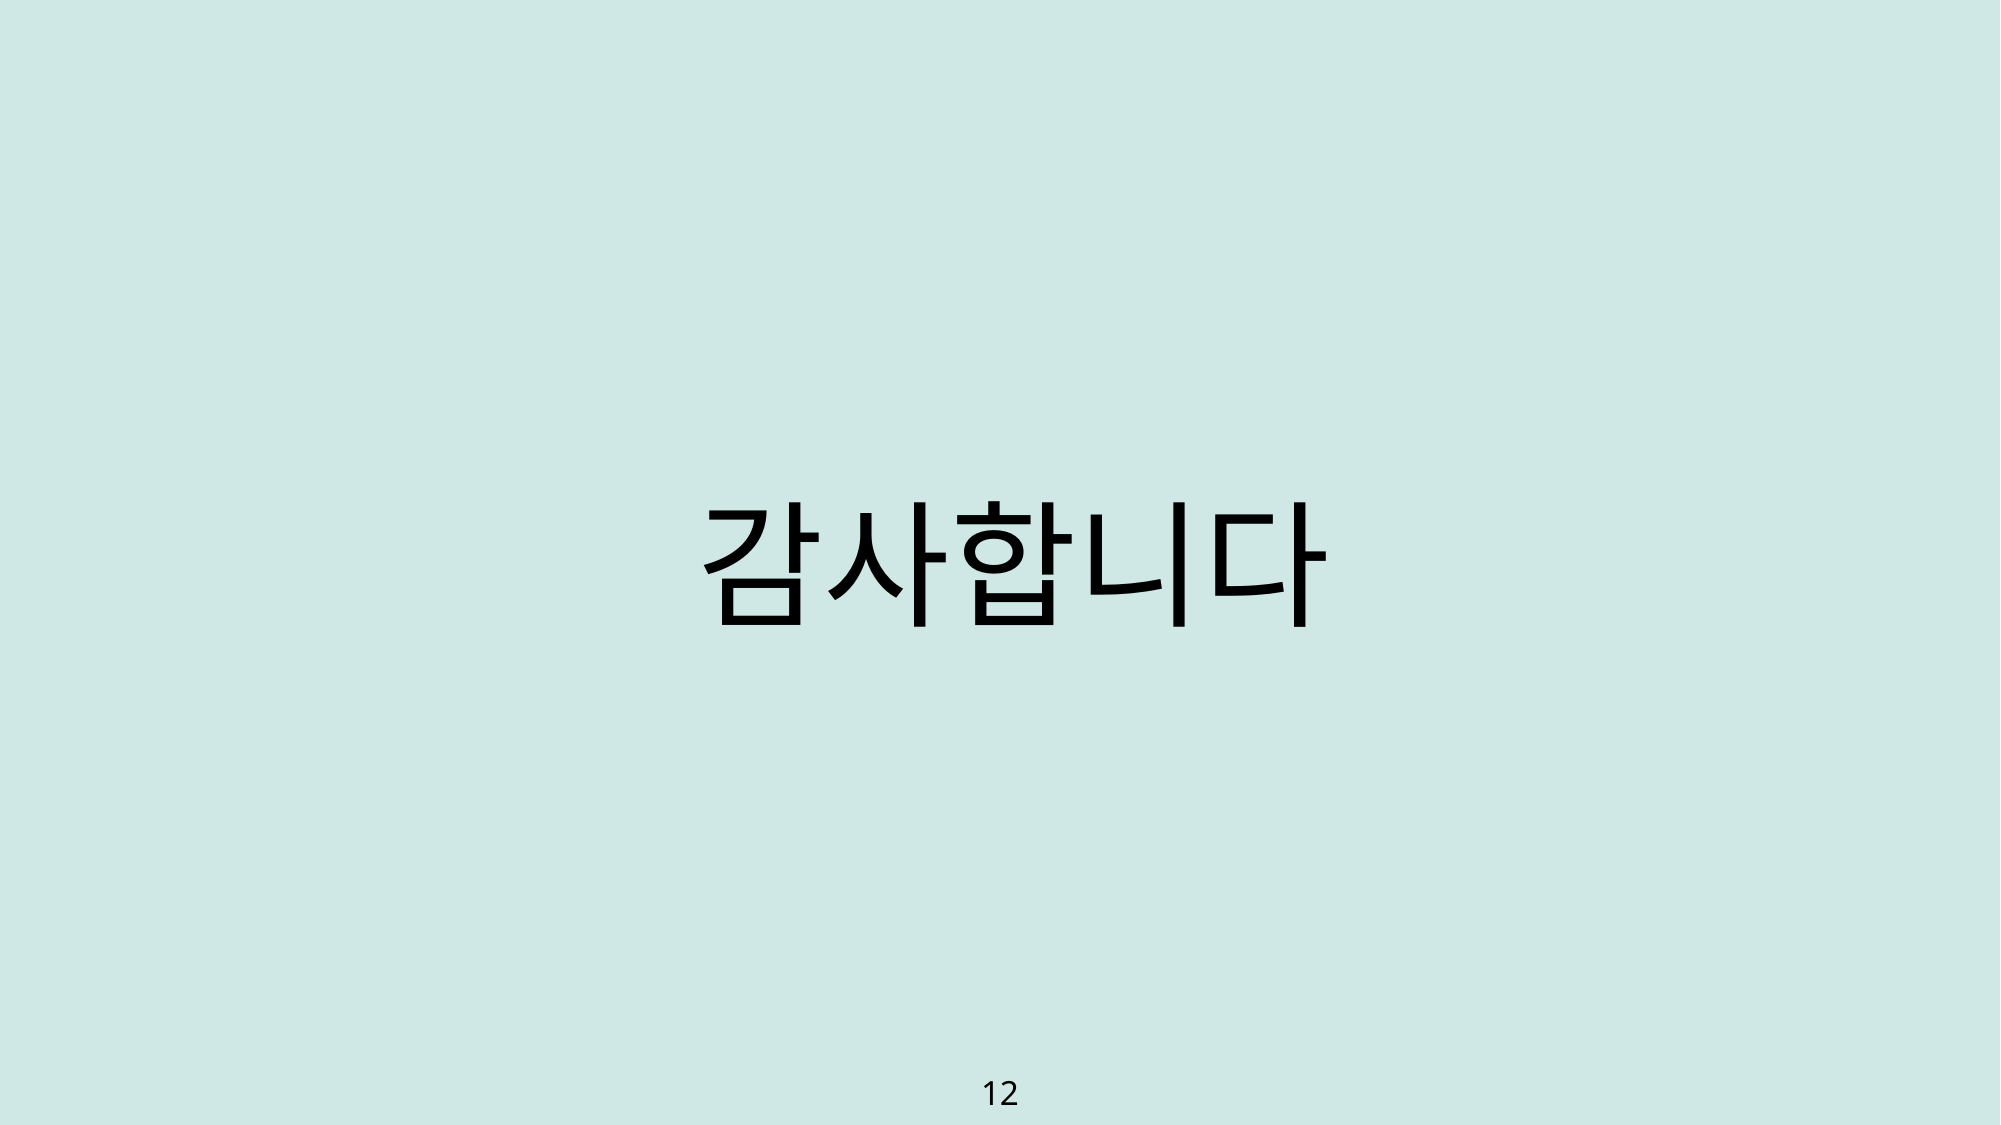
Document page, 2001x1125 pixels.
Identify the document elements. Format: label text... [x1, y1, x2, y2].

text_box 감사합니다 [682, 471, 1345, 652]
slide_number 12 [927, 1065, 1073, 1125]
